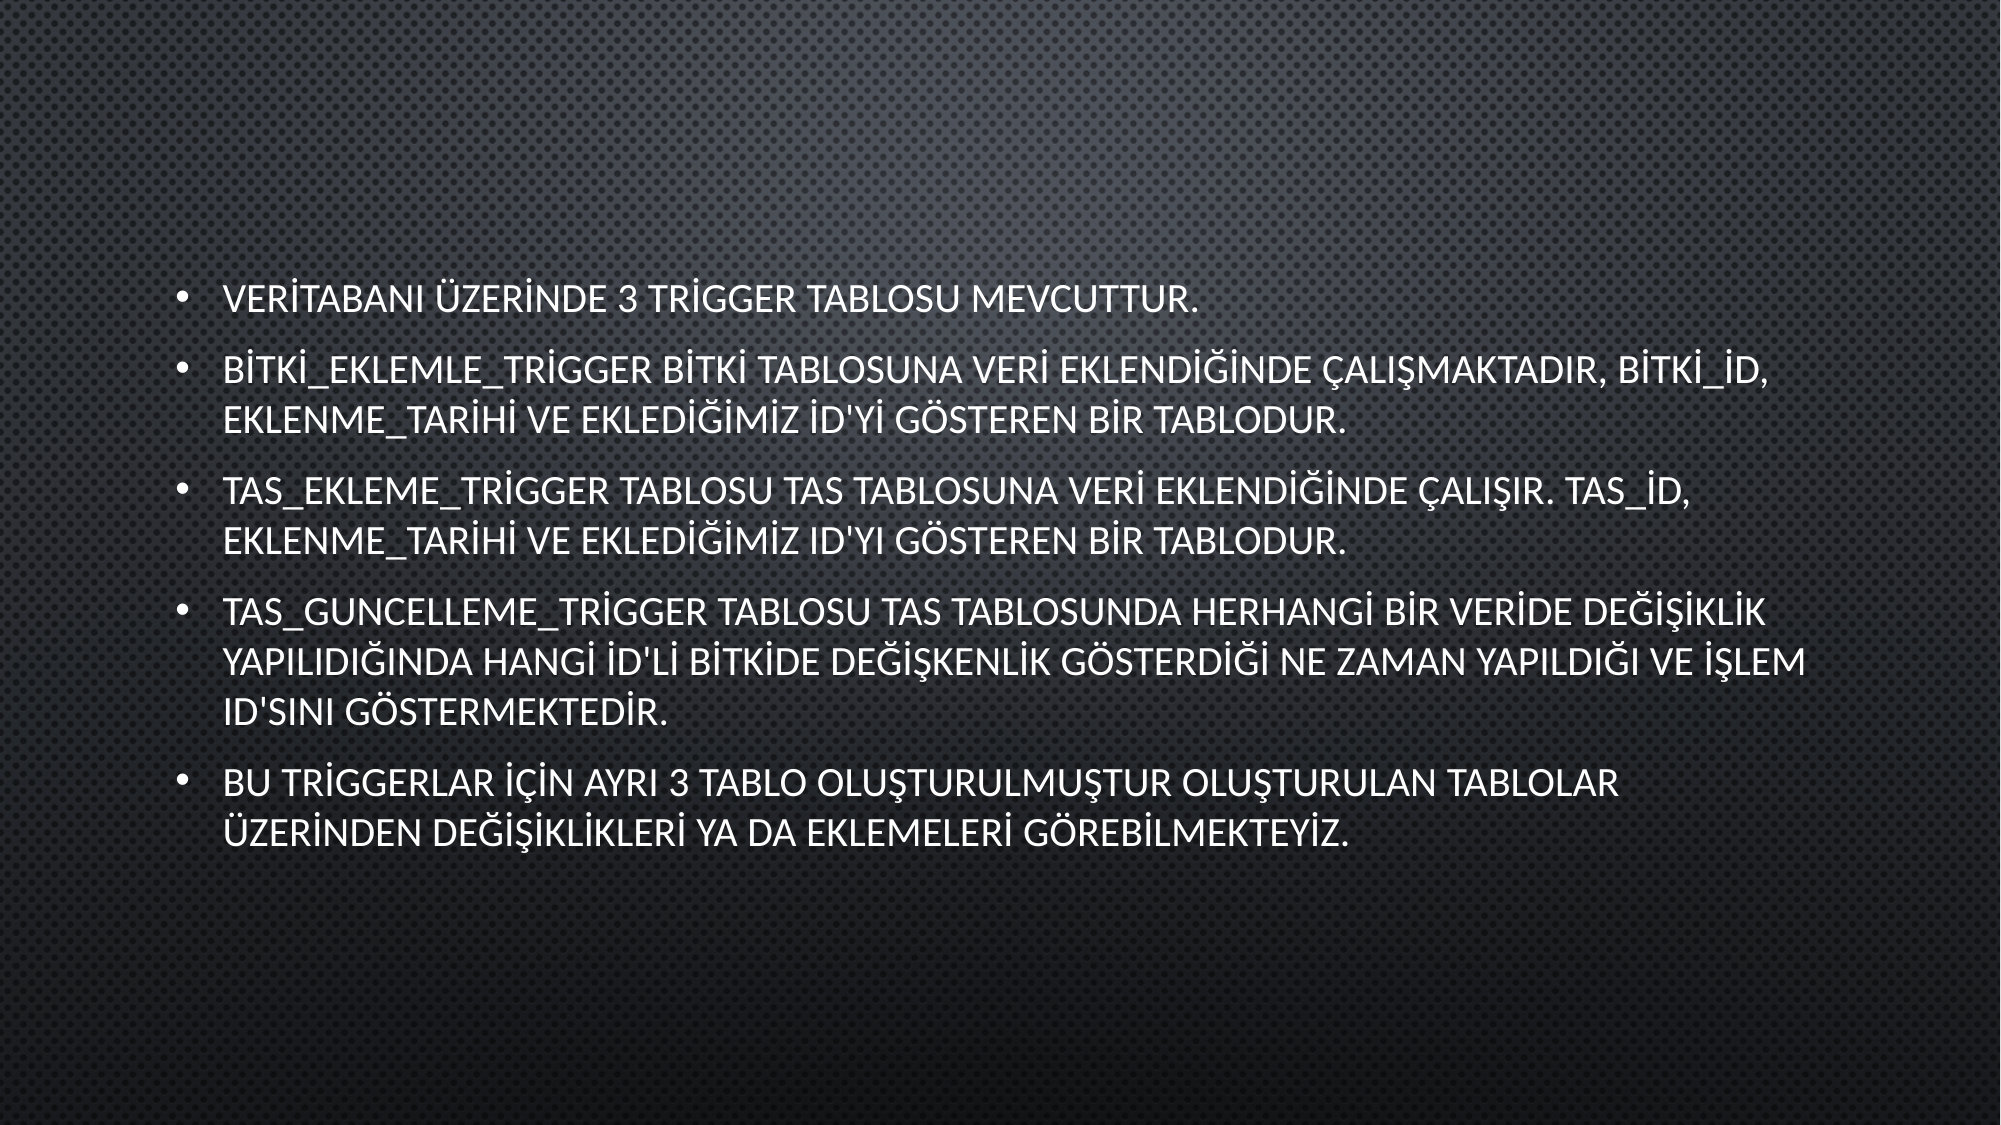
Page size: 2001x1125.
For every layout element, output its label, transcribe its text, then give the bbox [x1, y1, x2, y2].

list Veritabanı üzerinde 3 trigger tablosu mevcuttur. Bitki_eklemle_trigger bitki tablosuna veri eklendiğinde çalışmaktadır, bitki_id, eklenme_tarihi ve eklediğimiz id'yi gösteren bir tablodur. Tas_ekleme_trigger tablosu tas tablosuna veri eklendiğinde çalışır. Tas_id, eklenme_tarihi ve eklediğimiz ıd'yı gösteren bir tablodur. Tas_guncelleme_trigger tablosu tas tablosunda herhangi bir veride değişiklik yapılıdığında hangi id'li bitkide değişkenlik gösterdiği ne zaman yapıldığı ve işlem ıd'sını göstermektedir. Bu triggerlar için ayrı 3 tablo oluşturulmuştur oluşturulan tablolar üzerinden değişiklikleri ya da eklemeleri görebilmekteyiz. [160, 155, 1840, 971]
